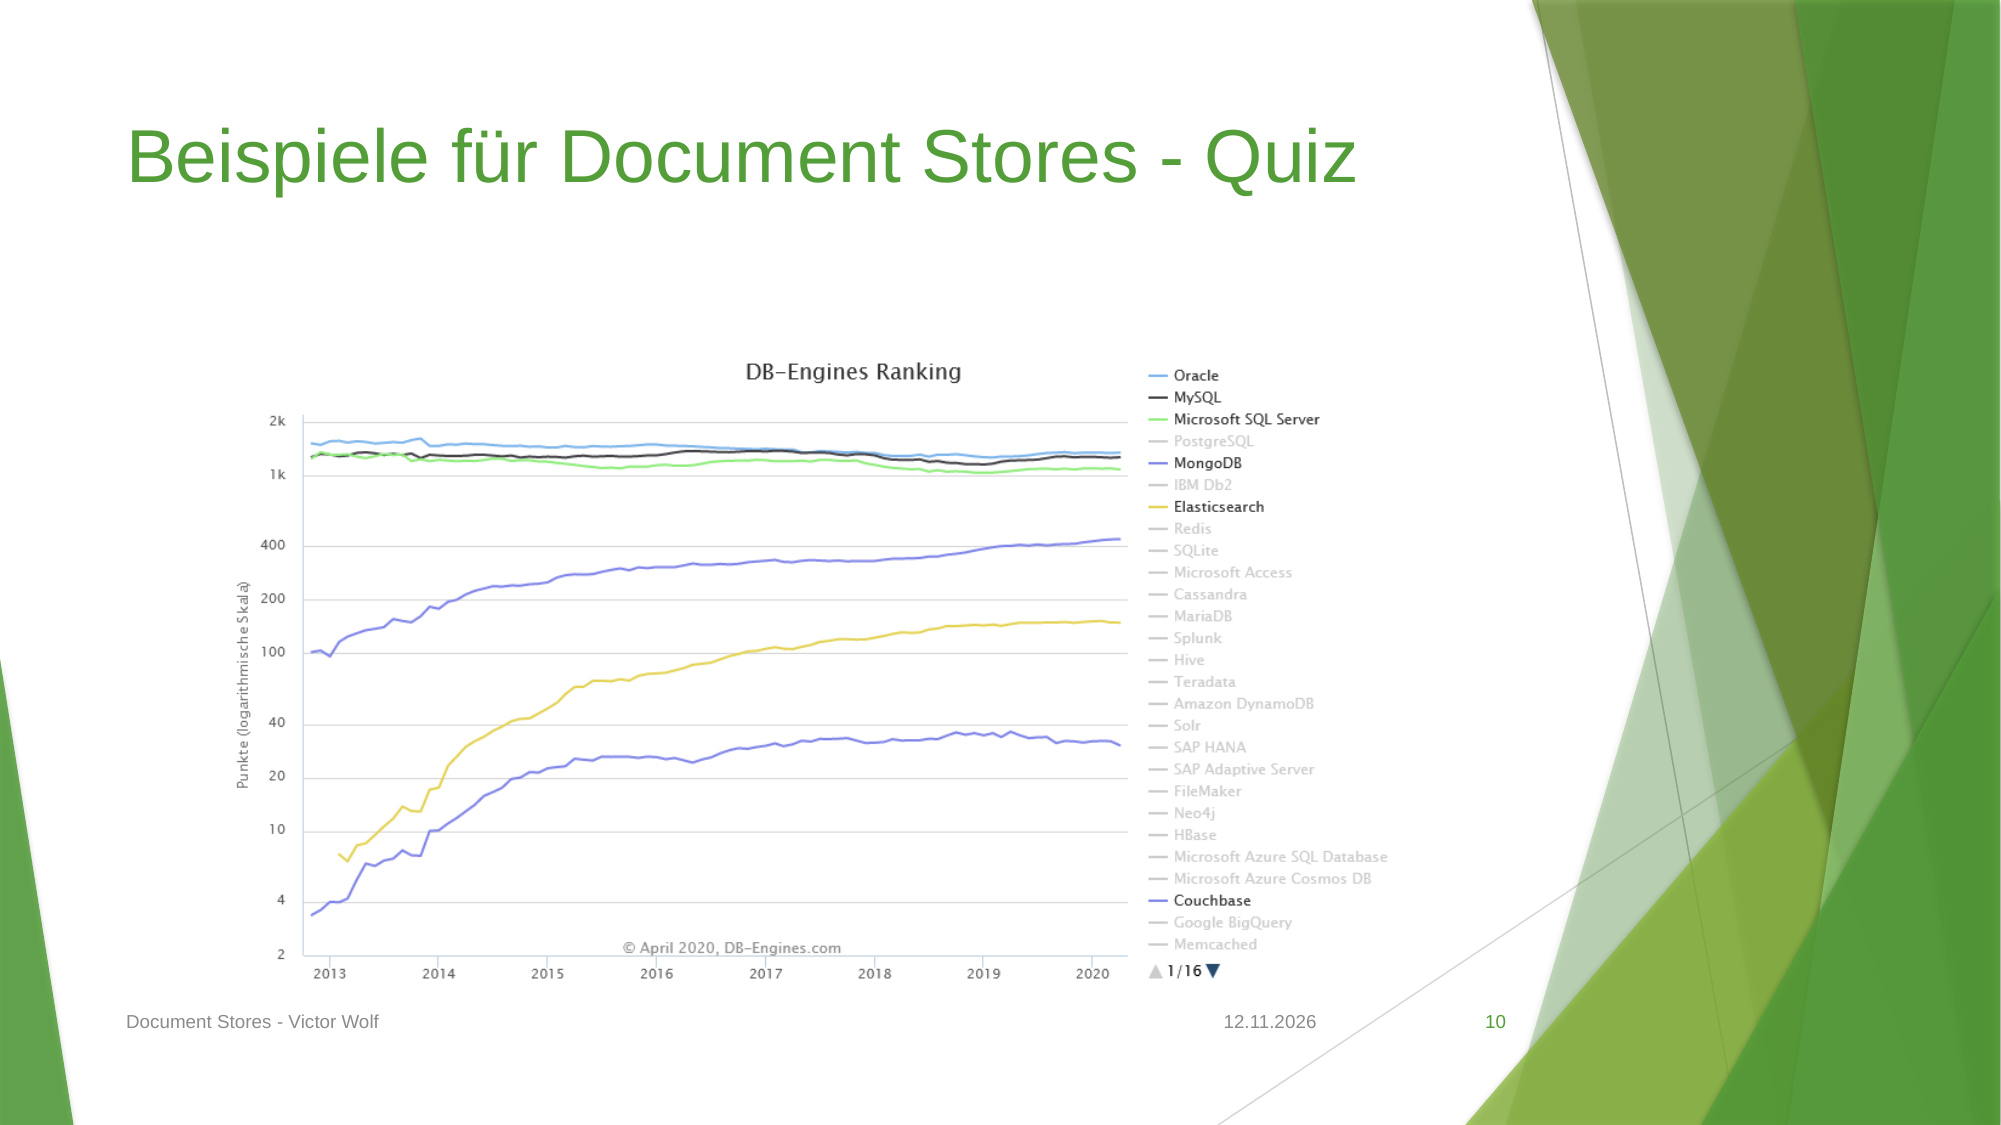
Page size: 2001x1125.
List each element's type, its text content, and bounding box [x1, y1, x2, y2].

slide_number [1181, 1000, 1332, 1051]
title Beispiele für Document Stores - Quiz [111, 99, 1522, 317]
footer Document Stores - Victor Wolf [111, 991, 1145, 1051]
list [231, 353, 1402, 992]
slide_number 10 [1409, 991, 1522, 1051]
